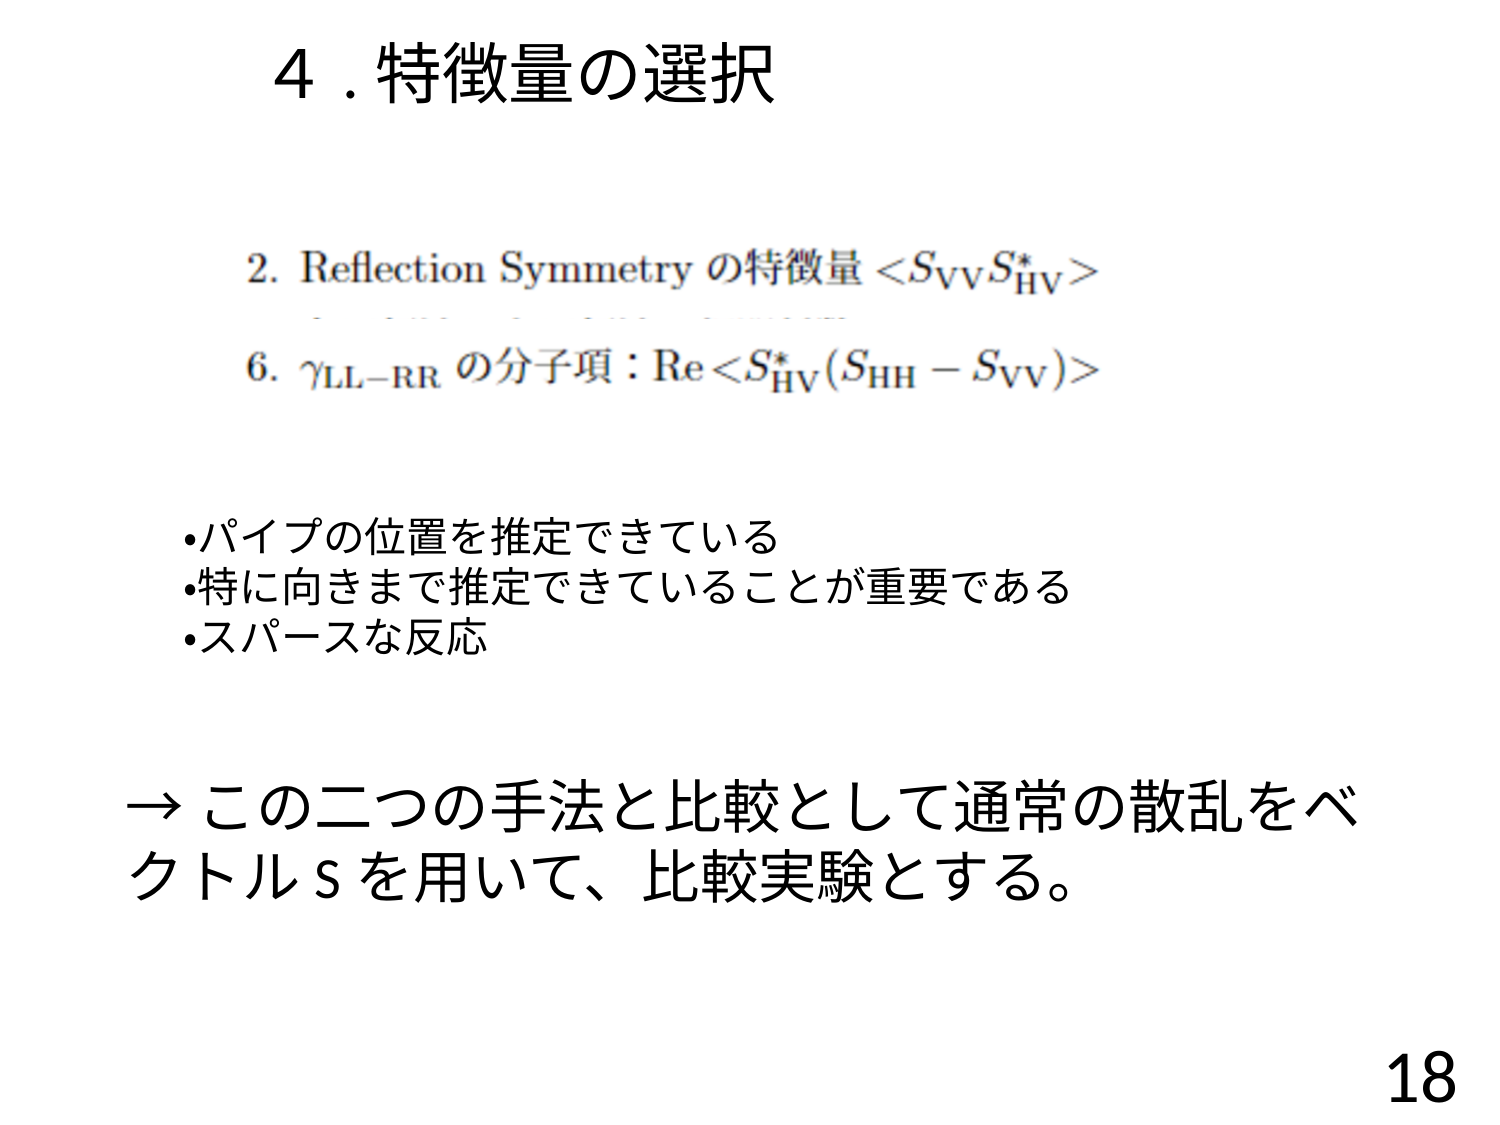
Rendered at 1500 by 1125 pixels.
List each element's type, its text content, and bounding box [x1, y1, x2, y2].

slide_number 18 [1135, 1042, 1474, 1103]
picture [208, 331, 1130, 405]
picture [208, 231, 1130, 319]
text_box →この二つの手法と比較として通常の散乱をベクトルSを用いて、比較実験とする。 [110, 762, 1397, 918]
text_box ４.特徴量の選択 [245, 24, 805, 120]
text_box ・パイプの位置を推定できている ・特に向きまで推定できていることが重要である ・スパースな反応 [168, 503, 1302, 668]
